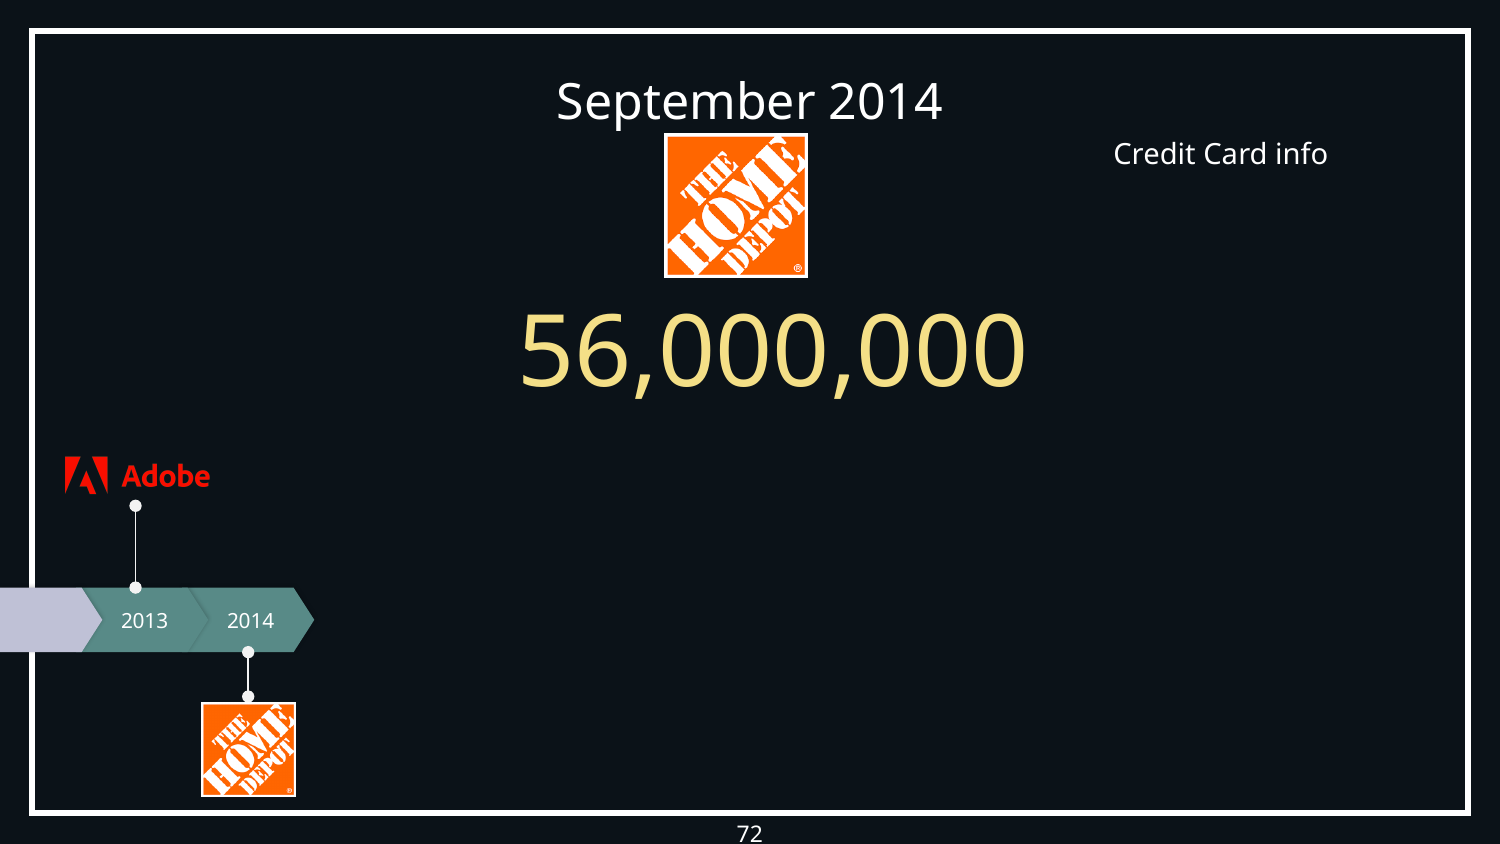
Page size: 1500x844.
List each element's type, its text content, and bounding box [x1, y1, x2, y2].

text_box 56,000,000 [400, 251, 1146, 442]
picture [664, 133, 809, 278]
text_box [0, 587, 103, 653]
text_box Credit Card info [1098, 127, 1344, 178]
text_box 2013 [85, 587, 209, 653]
picture [201, 702, 296, 797]
slide_number 72 [0, 804, 1500, 840]
list September 2014 [75, 54, 1425, 141]
picture [51, 426, 223, 524]
text_box 2014 [192, 587, 315, 653]
